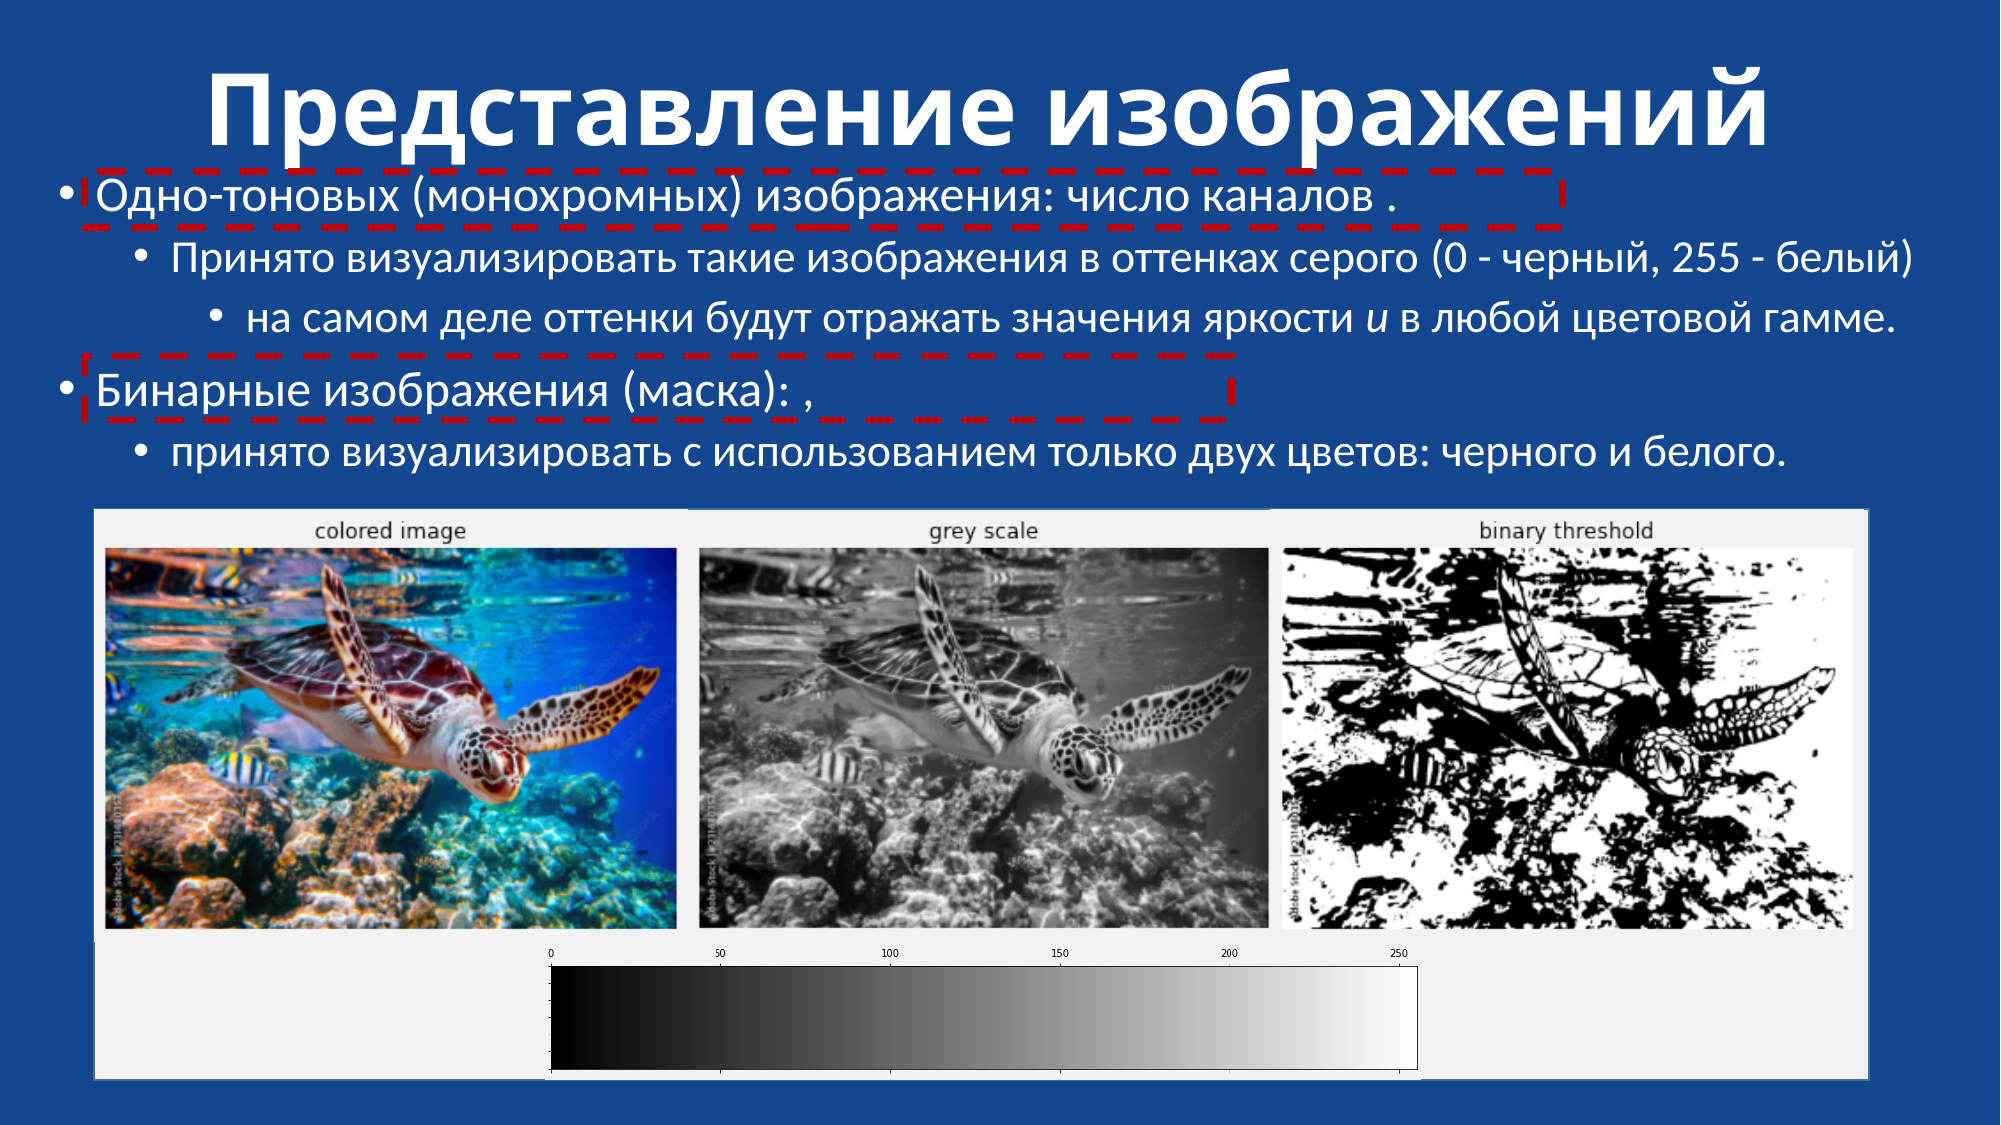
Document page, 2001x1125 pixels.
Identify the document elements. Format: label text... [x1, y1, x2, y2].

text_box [93, 509, 1870, 1081]
text_box [83, 170, 1563, 228]
text_box [83, 355, 1233, 421]
title Представление изображений [126, 49, 1852, 178]
